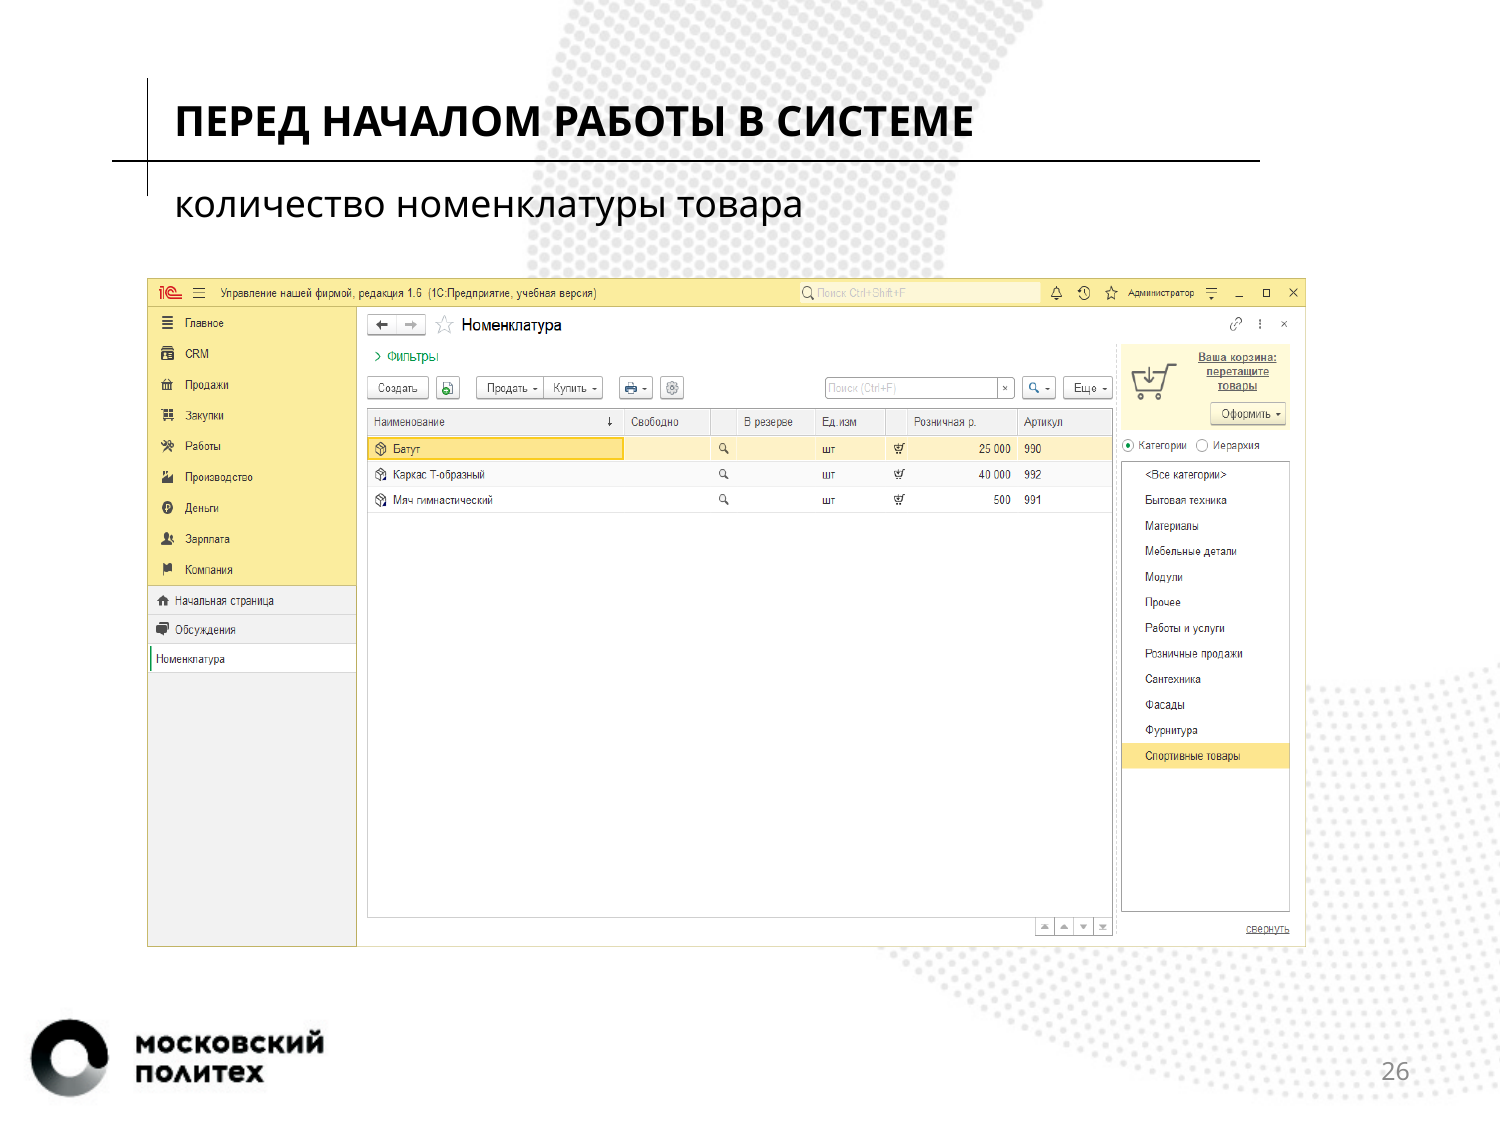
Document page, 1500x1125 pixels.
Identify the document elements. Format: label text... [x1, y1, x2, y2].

title количество номенклатуры товара [159, 161, 1427, 244]
slide_number 26 [1074, 1042, 1425, 1103]
text_box ПЕРЕД НАЧАЛОМ РАБОТЫ В СИСТЕМЕ [159, 78, 1427, 161]
picture [0, 0, 1500, 1125]
